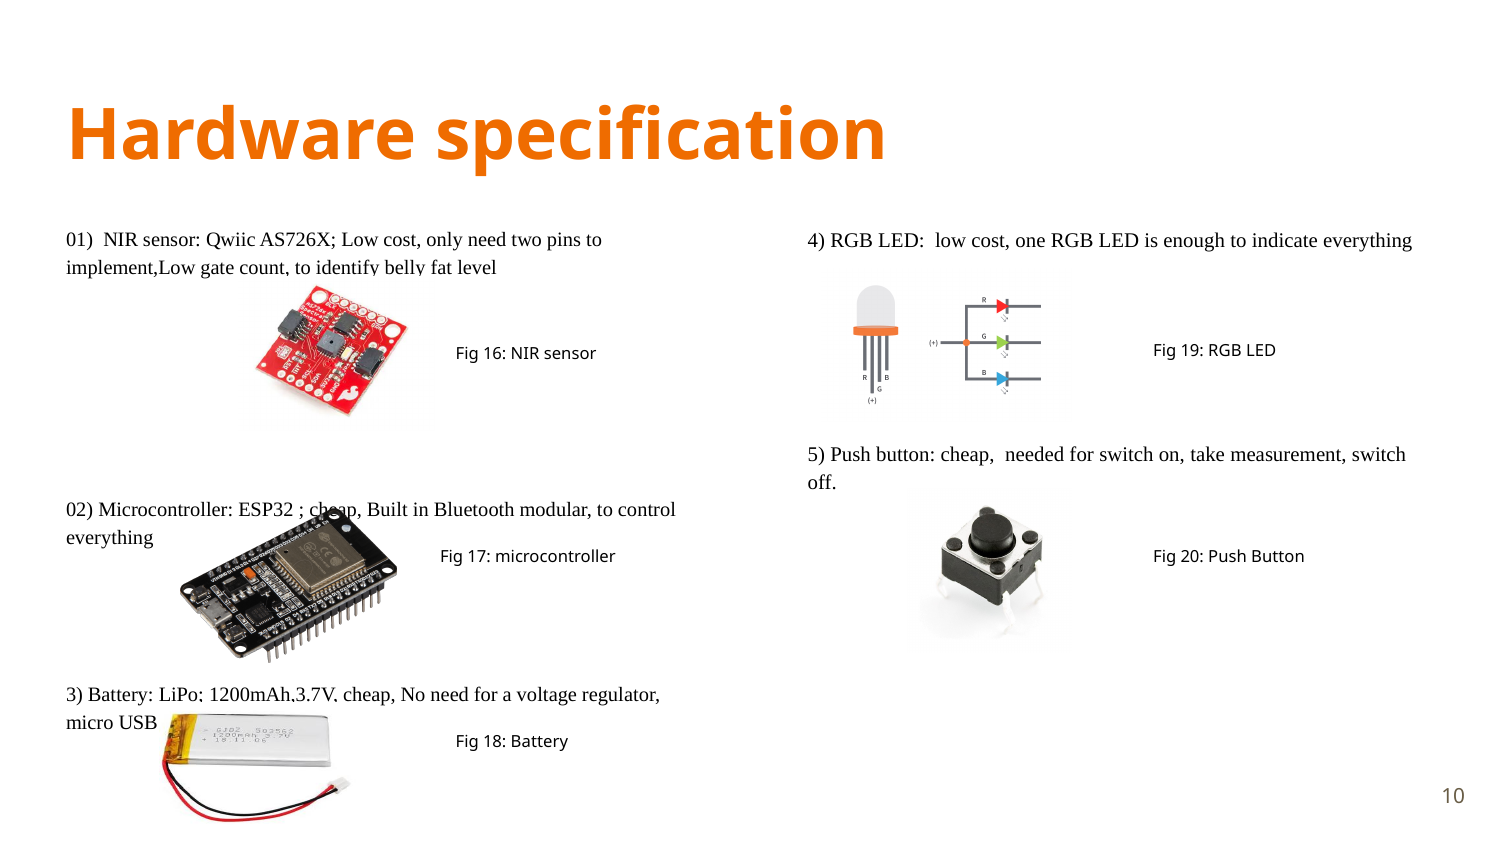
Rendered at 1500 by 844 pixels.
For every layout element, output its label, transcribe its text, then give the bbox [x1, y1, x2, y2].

slide_number 10 [1389, 764, 1480, 830]
title Hardware specification [51, 72, 1449, 189]
text_box Fig 19: RGB LED [1138, 329, 1389, 370]
text_box Fig 20: Push Button [1138, 536, 1440, 577]
picture [820, 267, 1072, 423]
text_box Fig 17: microcontroller [424, 536, 708, 577]
text_box Fig 16: NIR sensor [440, 332, 723, 373]
list 4) RGB LED: low cost, one RGB LED is enough to indicate everything 5) Push button: cheap, needed for switch on, take measurement, switch off. [792, 207, 1449, 750]
list 01) NIR sensor: Qwiic AS726X; Low cost, only need two pins to implement,Low gate count, to identify belly fat level 02) Microcontroller: ESP32 ; cheap, Built in Bluetooth modular, to control everything 3) Battery: LiPo; 1200mAh,3.7V, cheap, No need for a voltage regulator, micro USB charger, power source [51, 207, 708, 750]
picture [907, 488, 1072, 653]
picture [238, 276, 435, 431]
picture [180, 508, 397, 663]
text_box Fig 18: Battery [440, 720, 736, 761]
picture [159, 702, 356, 830]
